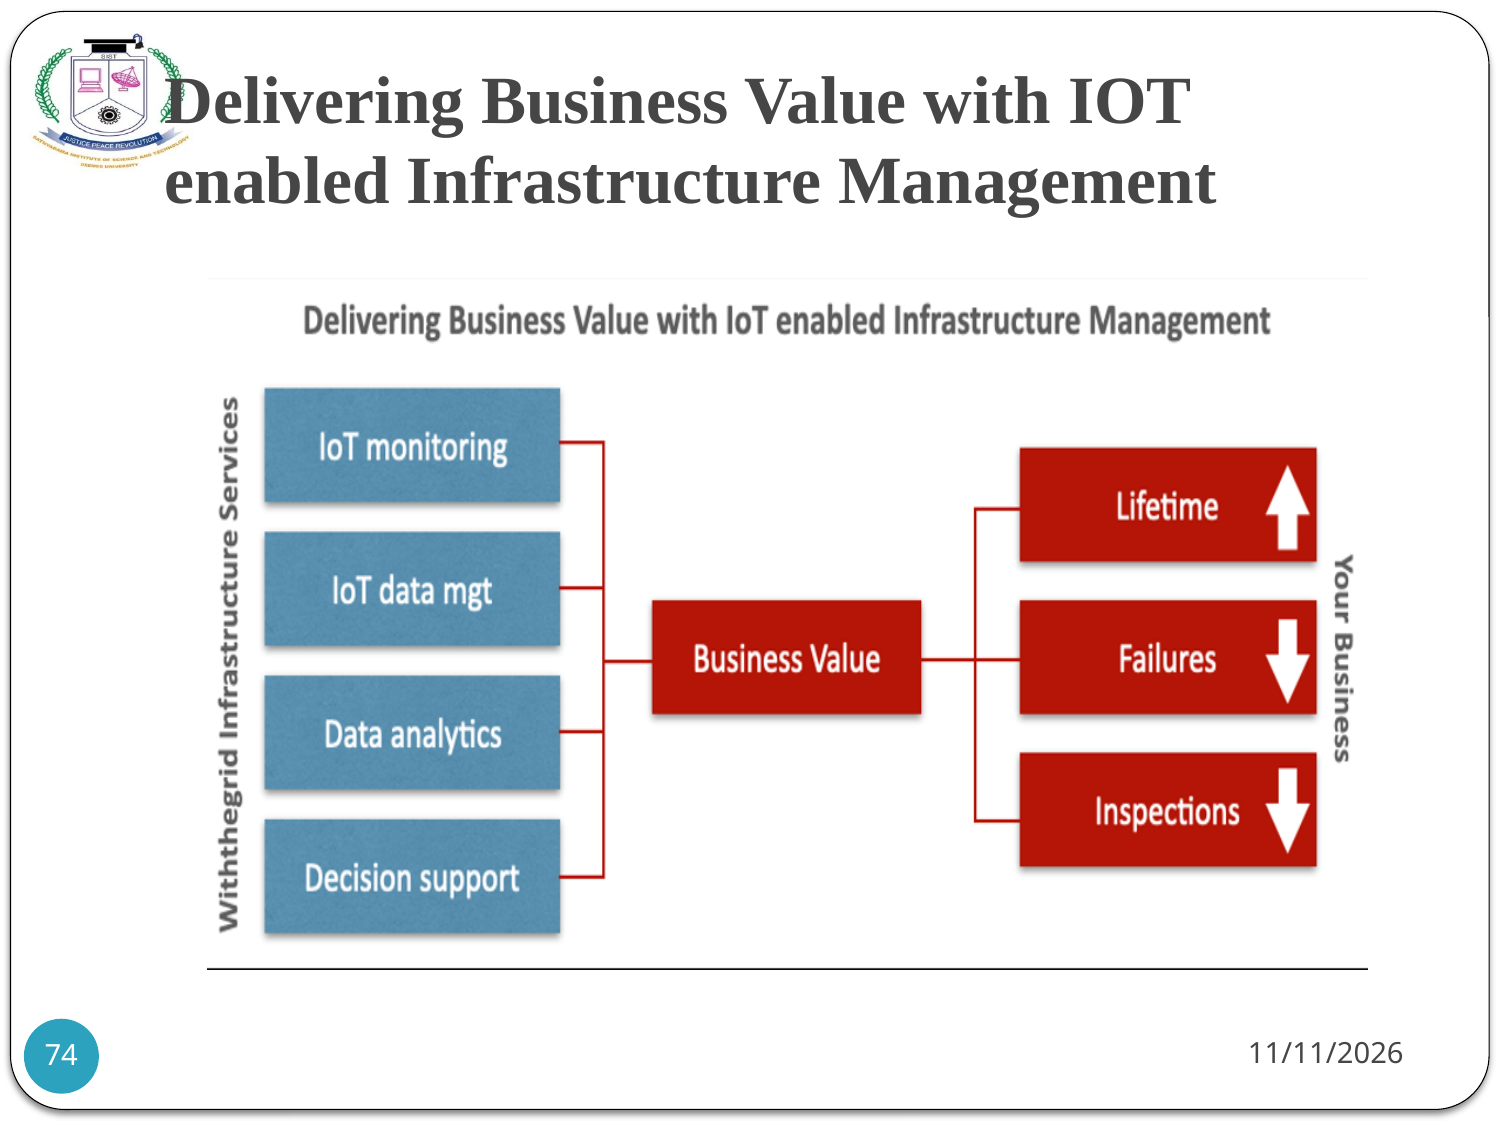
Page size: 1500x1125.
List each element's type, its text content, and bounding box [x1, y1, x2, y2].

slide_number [1012, 1015, 1419, 1094]
title Delivering Business Value with IOT enabled Infrastructure Management [150, 45, 1425, 233]
picture [29, 30, 194, 172]
picture [207, 278, 1368, 970]
slide_number 74 [23, 1018, 99, 1094]
